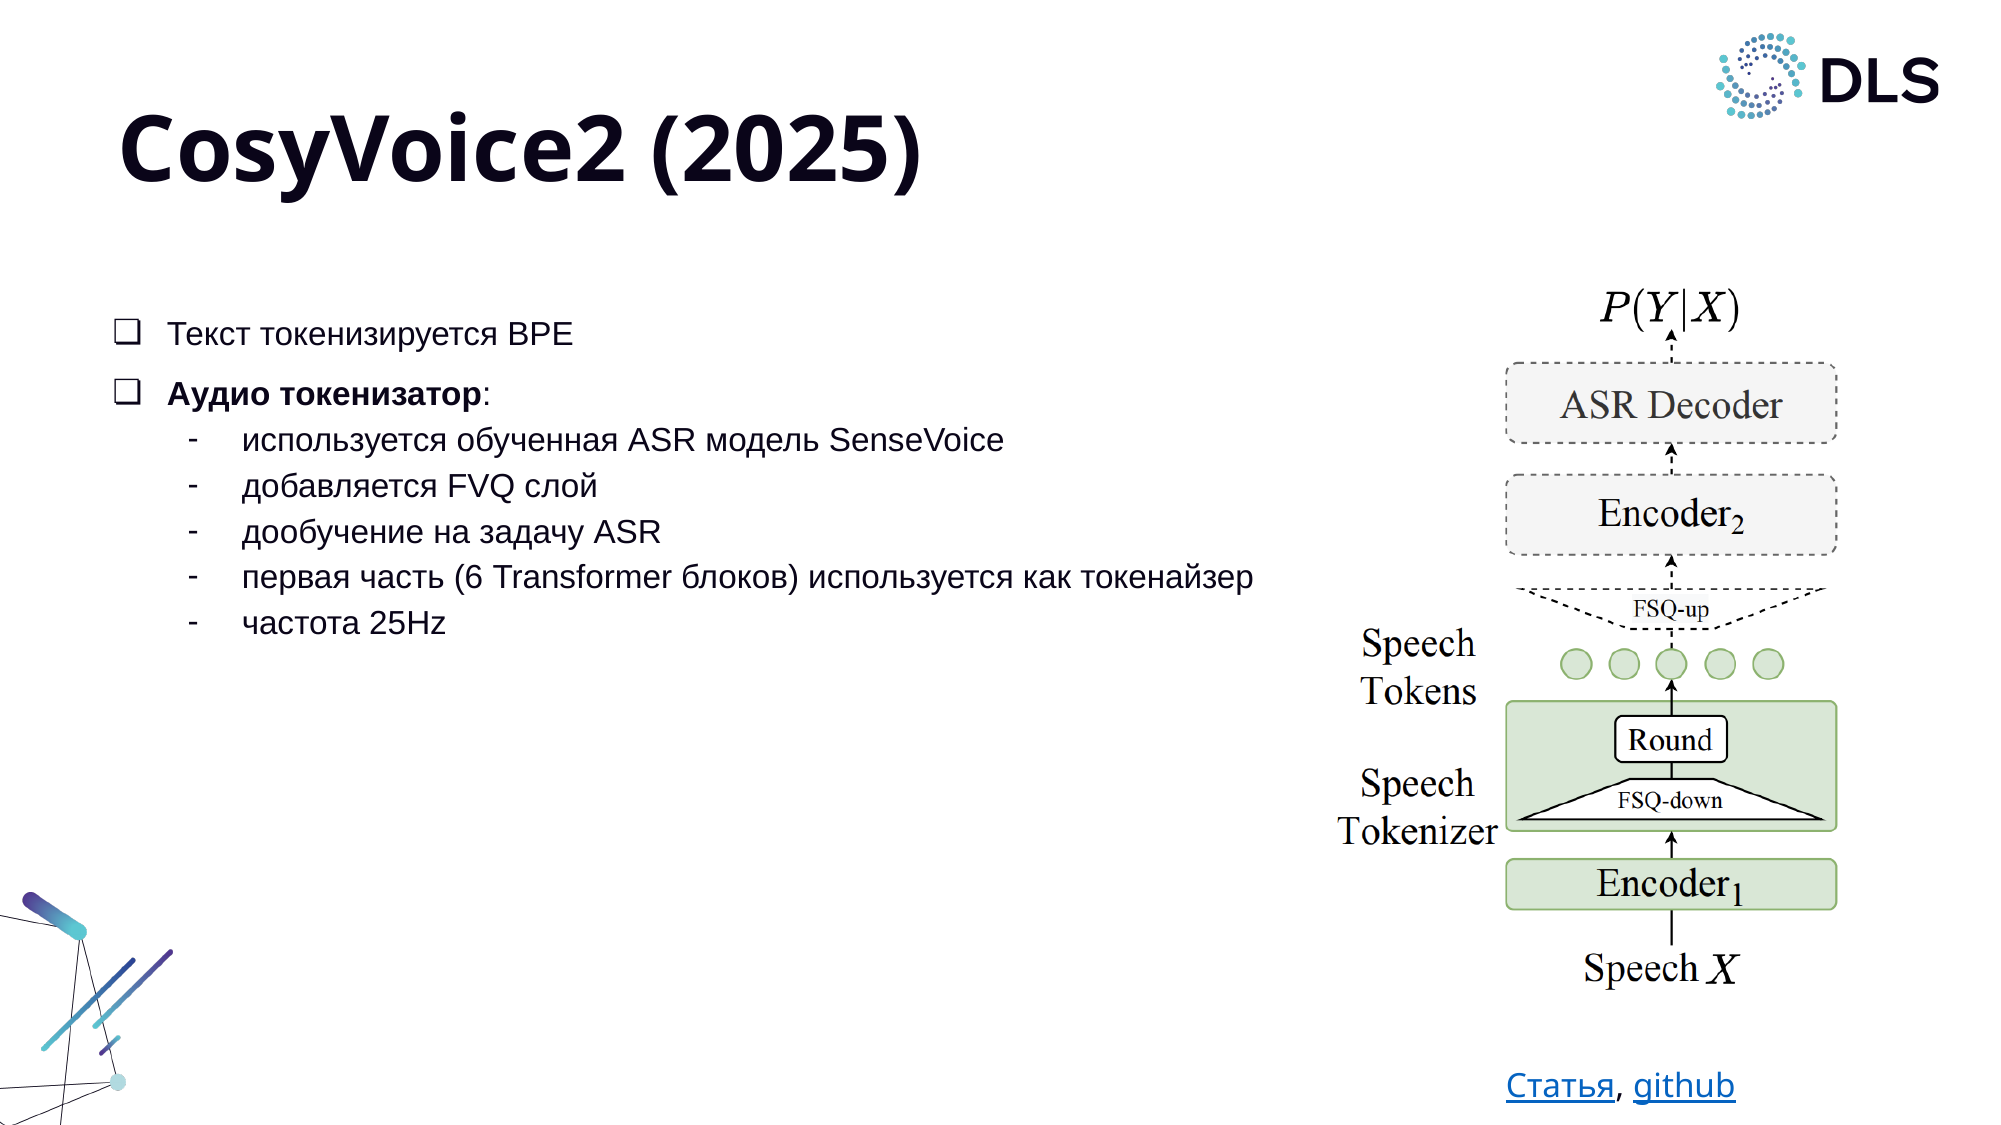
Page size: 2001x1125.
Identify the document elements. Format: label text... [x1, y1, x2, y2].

picture [1716, 33, 1939, 119]
picture [1311, 259, 1859, 1008]
picture [0, 892, 173, 1125]
subtitle Статья, github [1490, 1057, 1802, 1125]
title CosyVoice2 (2025) [102, 42, 1787, 261]
list Текст токенизируется BPE Аудио токенизатор: используется обученная ASR модель SenseVoice добавляется FVQ слой дообучение на задачу ASR первая часть (6 Transformer блоков) используется как токенайзер частота 25Hz [76, 285, 1285, 950]
